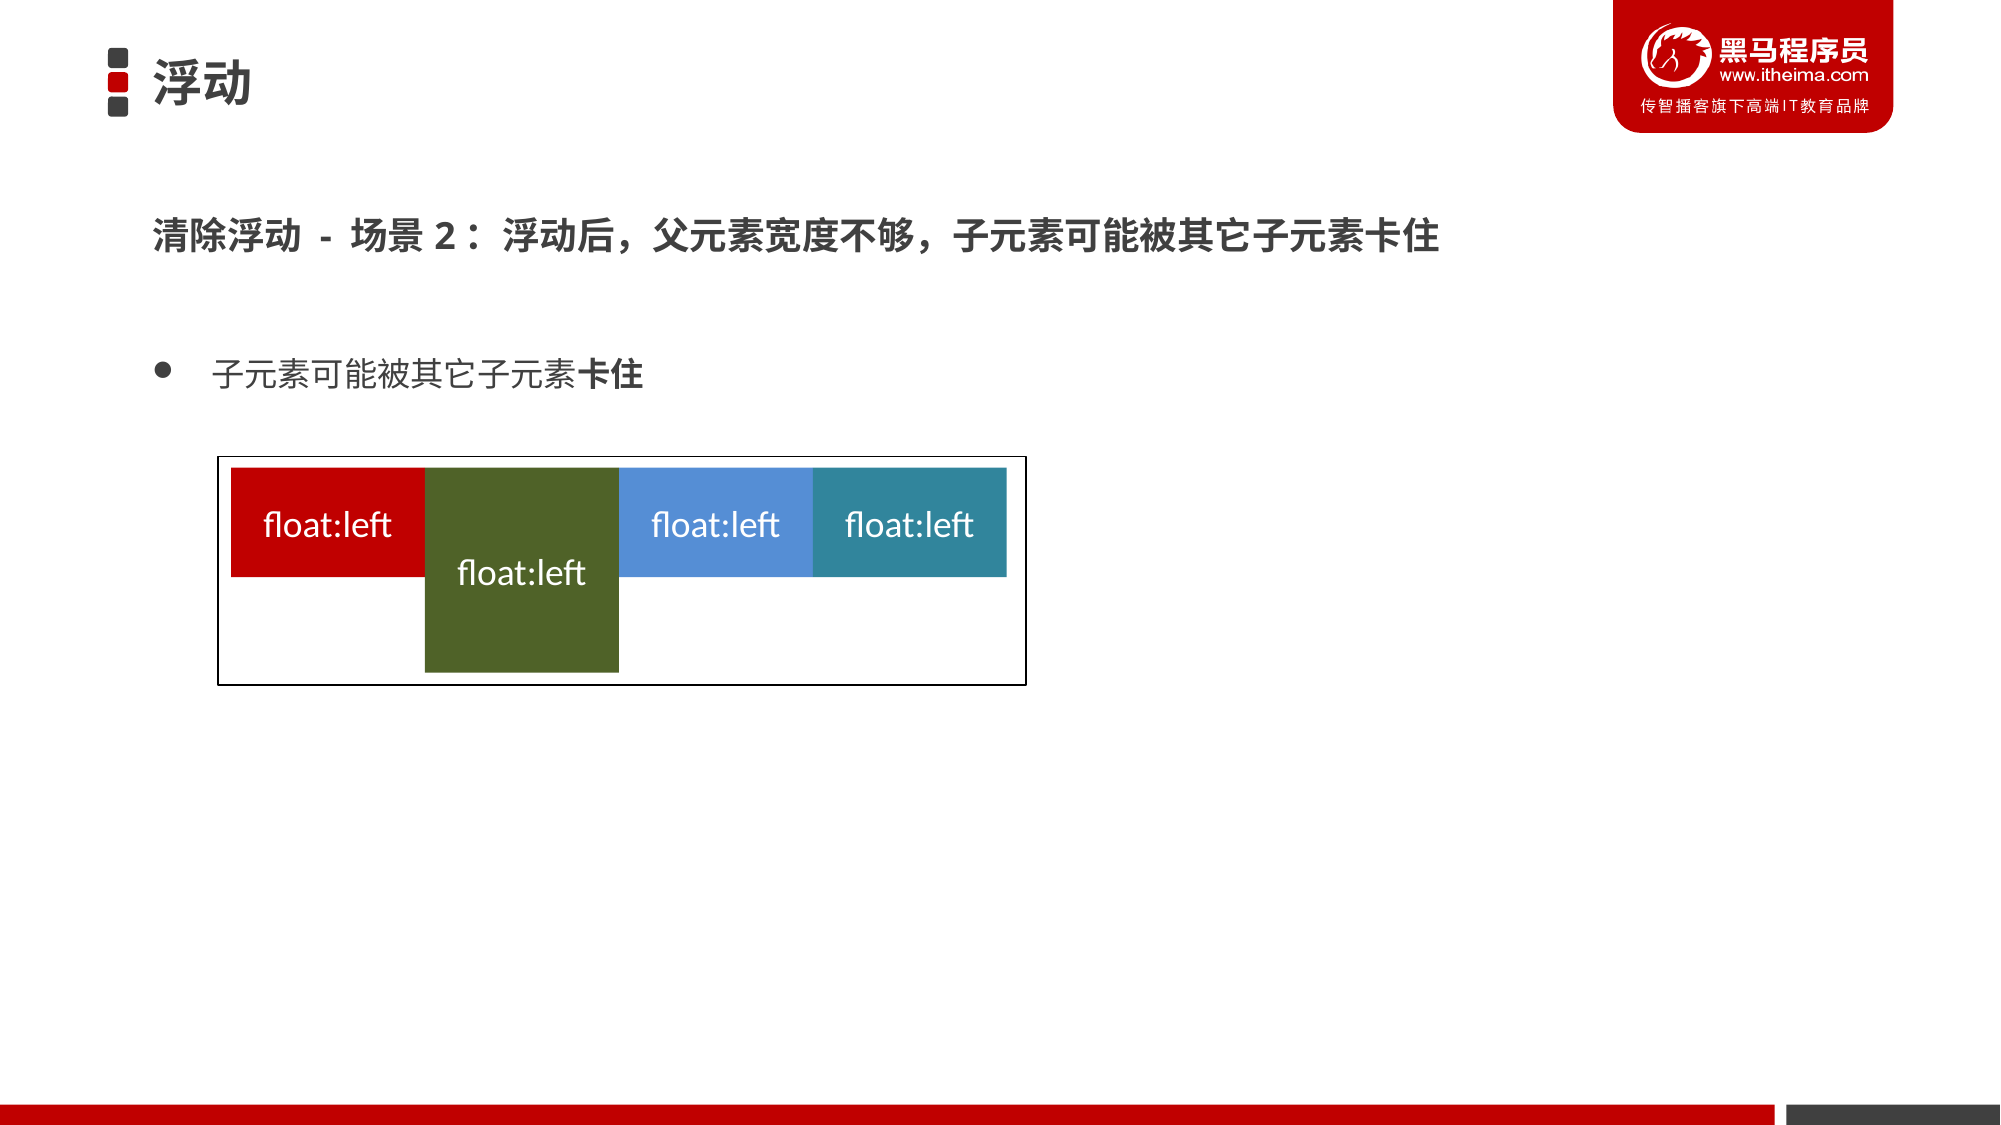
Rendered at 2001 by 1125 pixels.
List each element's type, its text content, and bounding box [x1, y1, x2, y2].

title 浮动 [137, 38, 1577, 124]
list 子元素可能被其它子元素卡住 [137, 326, 1666, 508]
list 清除浮动 - 场景2：浮动后，父元素宽度不够，子元素可能被其它子元素卡住 [137, 192, 1753, 277]
text_box float:left [621, 466, 811, 579]
text_box [218, 456, 1026, 685]
picture [1616, 11, 1894, 125]
text_box float:left [229, 466, 423, 579]
text_box float:left [423, 466, 621, 675]
text_box float:left [811, 466, 1009, 579]
